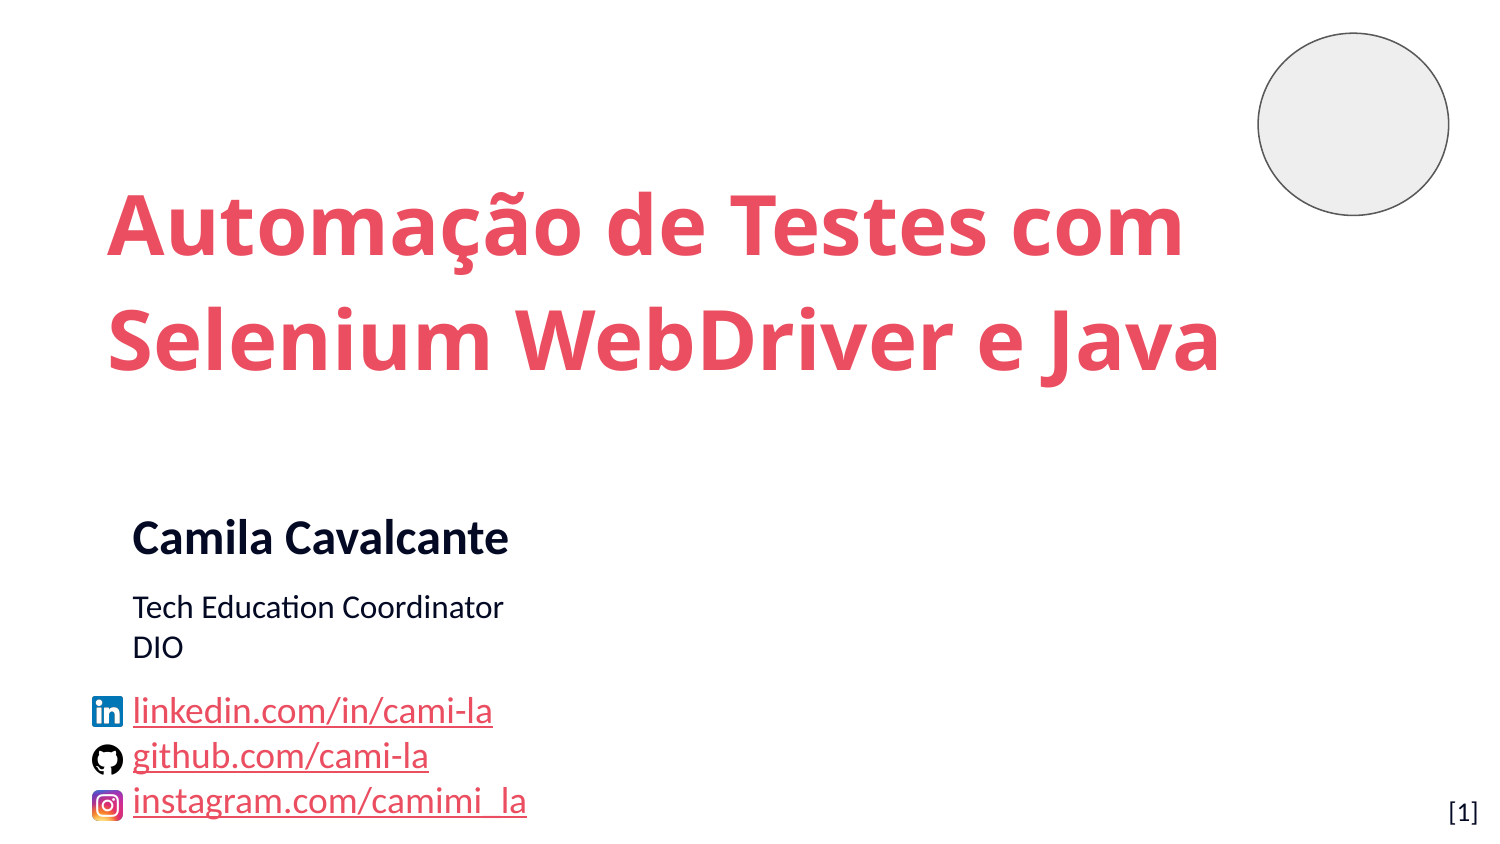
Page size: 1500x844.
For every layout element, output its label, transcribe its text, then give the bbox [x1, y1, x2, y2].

text_box Automação de Testes com Selenium WebDriver e Java [92, 142, 1488, 461]
text_box [1258, 33, 1449, 216]
picture [96, 708, 101, 723]
picture [91, 744, 123, 776]
slide_number [1] [1403, 779, 1494, 844]
picture [91, 790, 123, 821]
text_box Camila Cavalcante Tech Education Coordinator DIO linkedin.com/in/cami-la github.com/cami-la instagram.com/camimi_la [117, 489, 1227, 837]
picture [104, 708, 119, 723]
